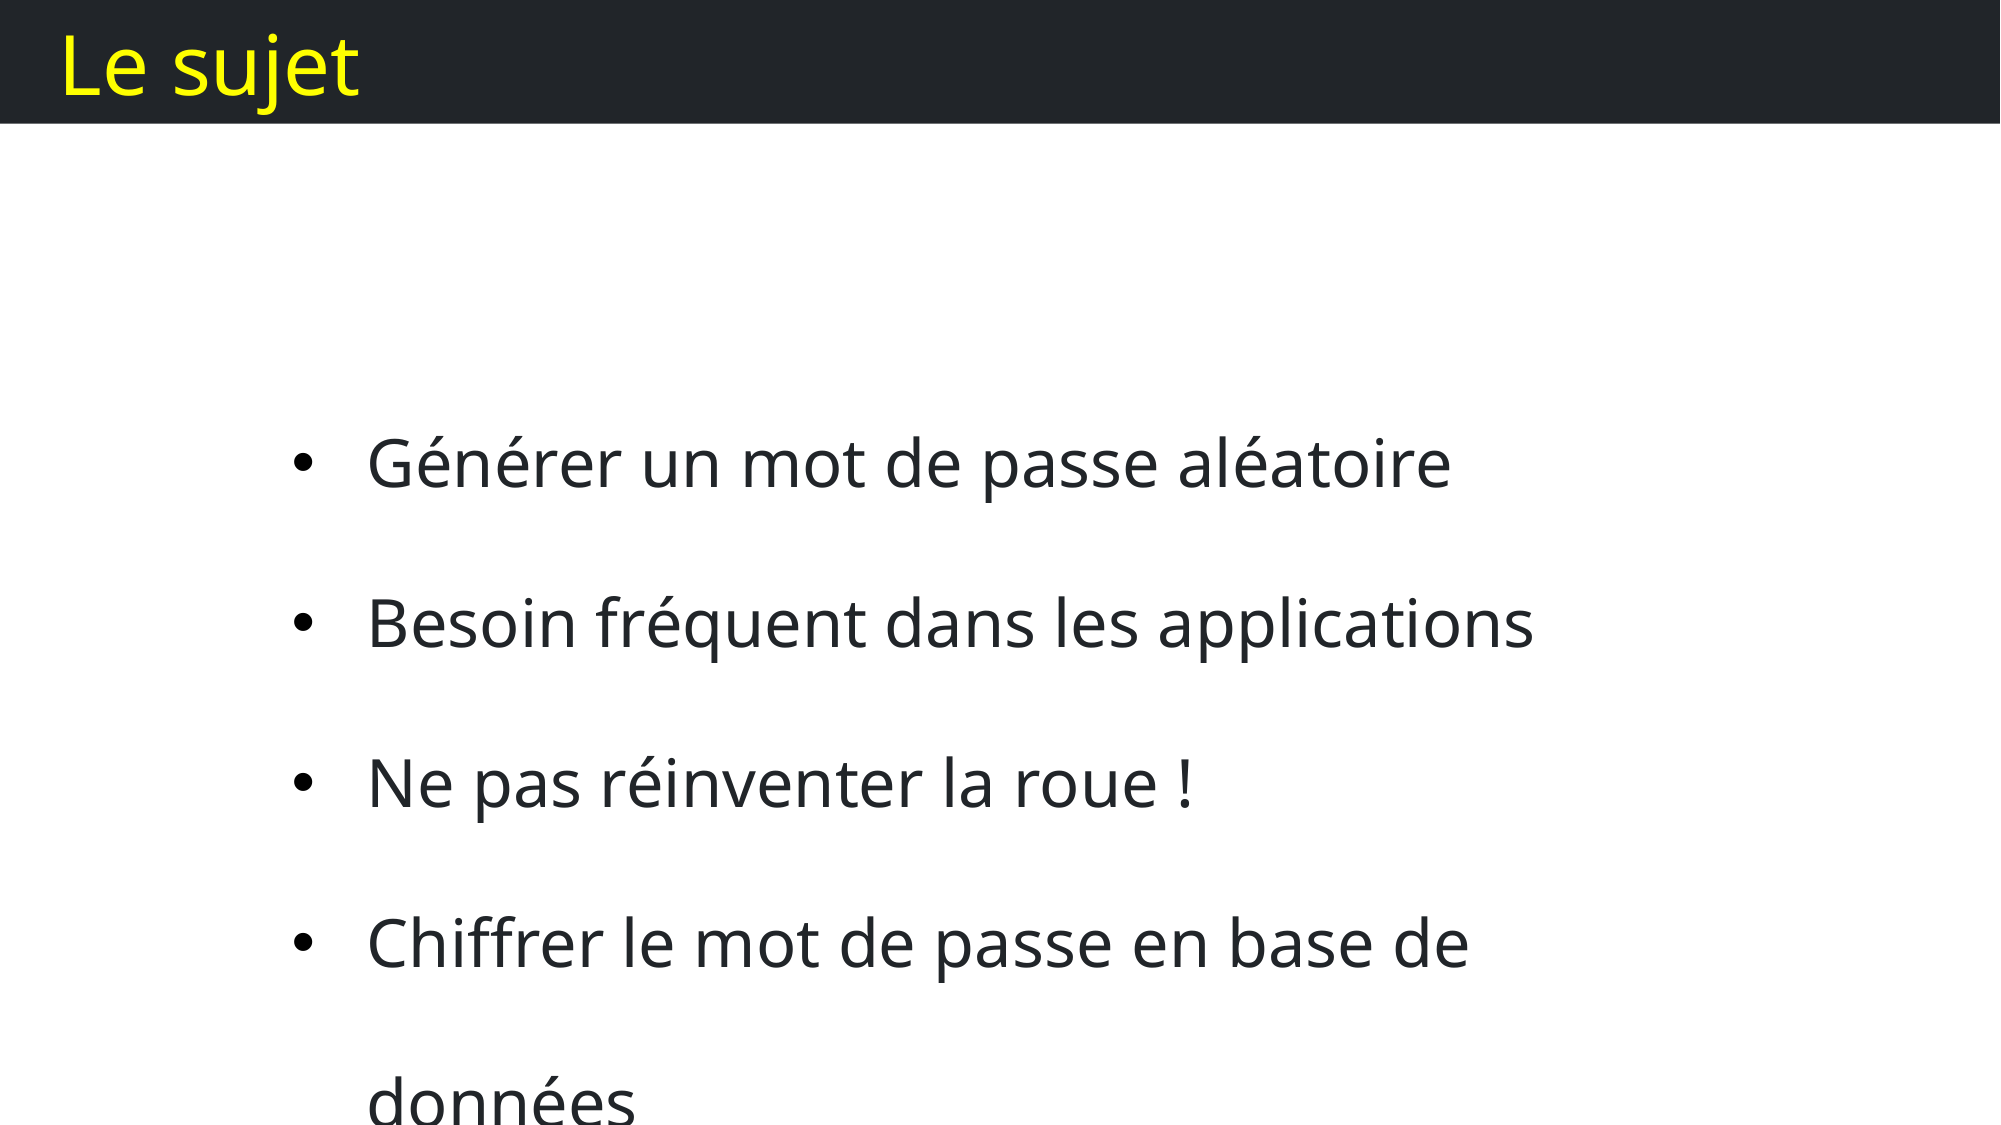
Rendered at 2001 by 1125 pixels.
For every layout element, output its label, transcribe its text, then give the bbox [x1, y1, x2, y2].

text_box Générer un mot de passe aléatoire Besoin fréquent dans les applications Ne pas réinventer la roue ! Chiffrer le mot de passe en base de données [276, 333, 1702, 1125]
text_box Le sujet [0, 0, 2000, 124]
